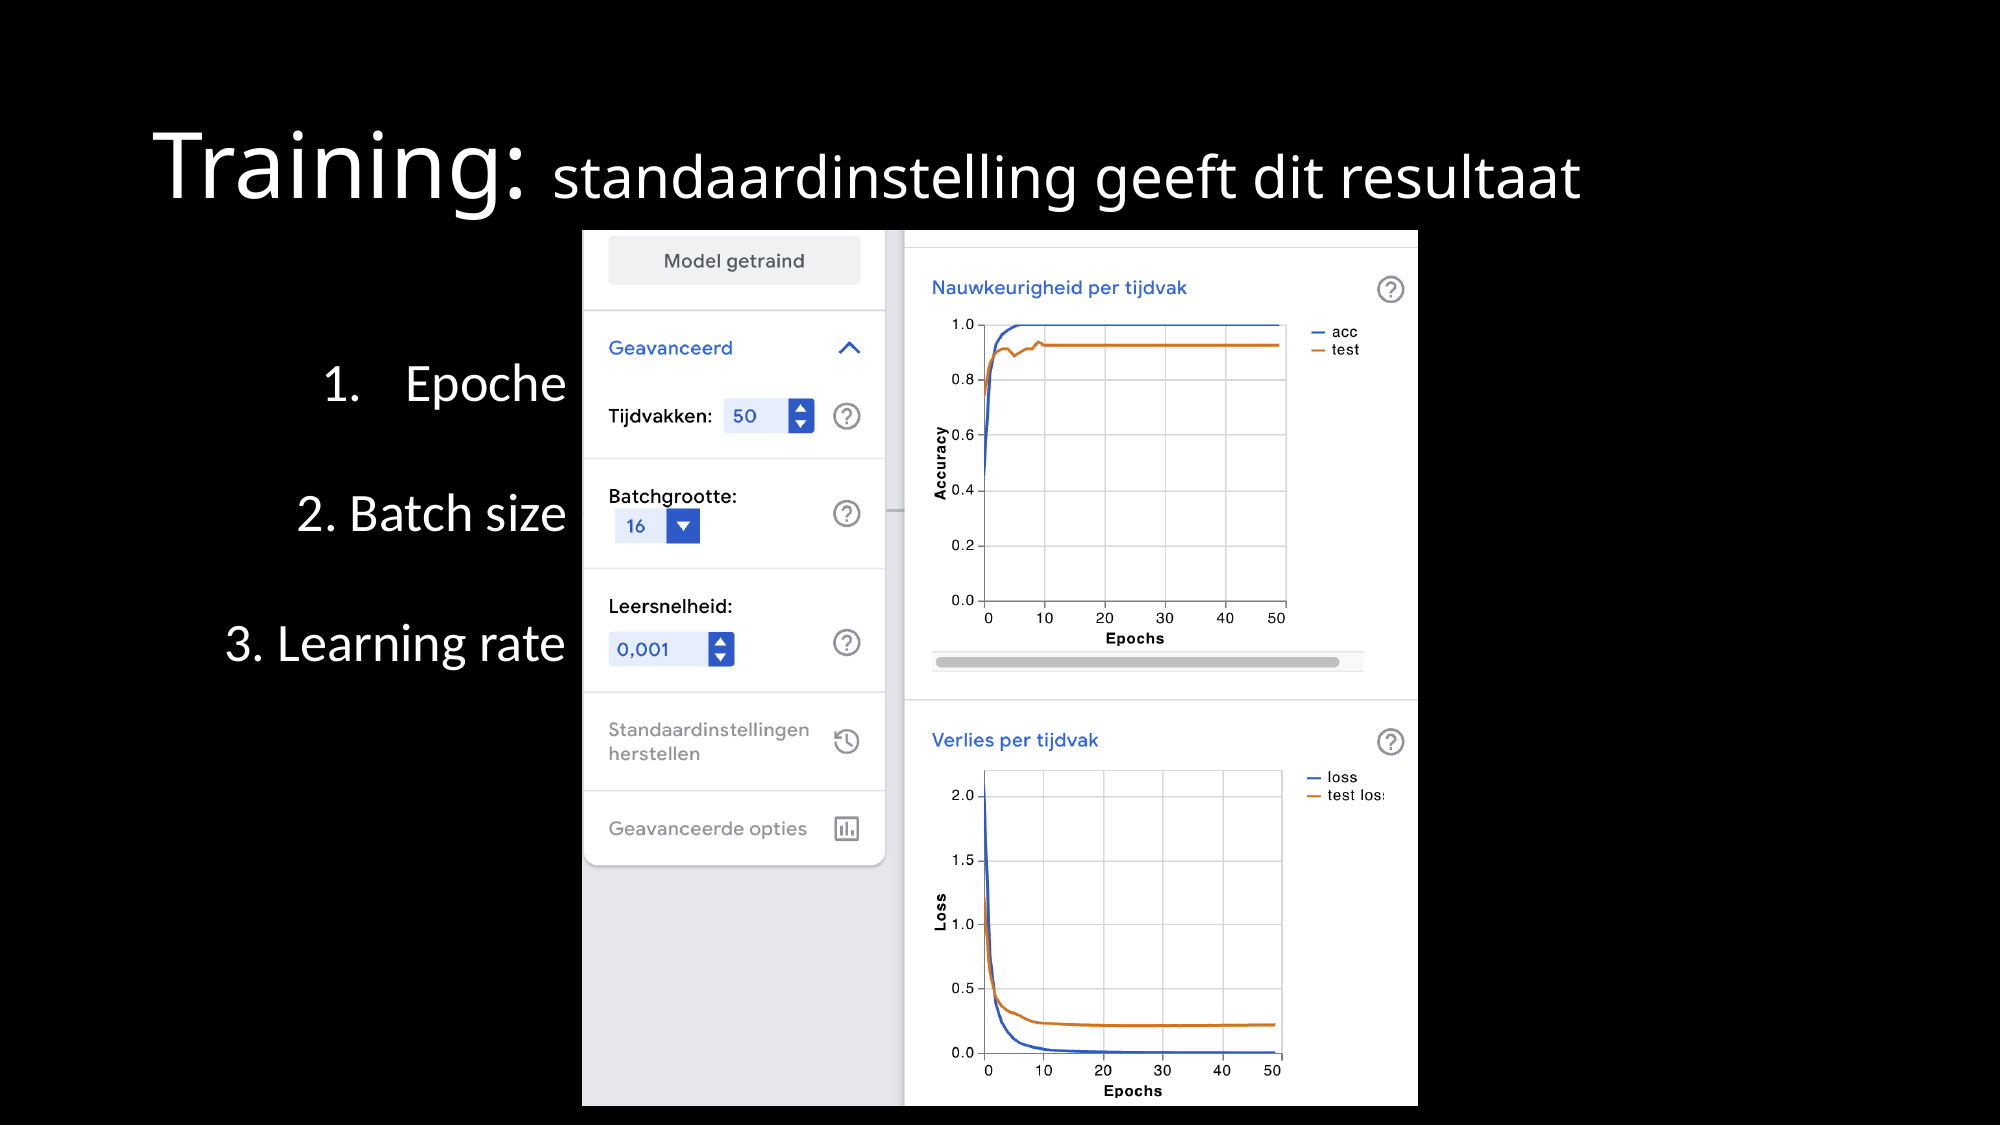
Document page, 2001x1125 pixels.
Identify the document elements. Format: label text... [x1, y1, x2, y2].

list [582, 230, 1418, 1106]
title Training: standaardinstelling geeft dit resultaat [137, 59, 2000, 278]
text_box Epoche 2. Batch size 3. Learning rate [101, 339, 582, 745]
